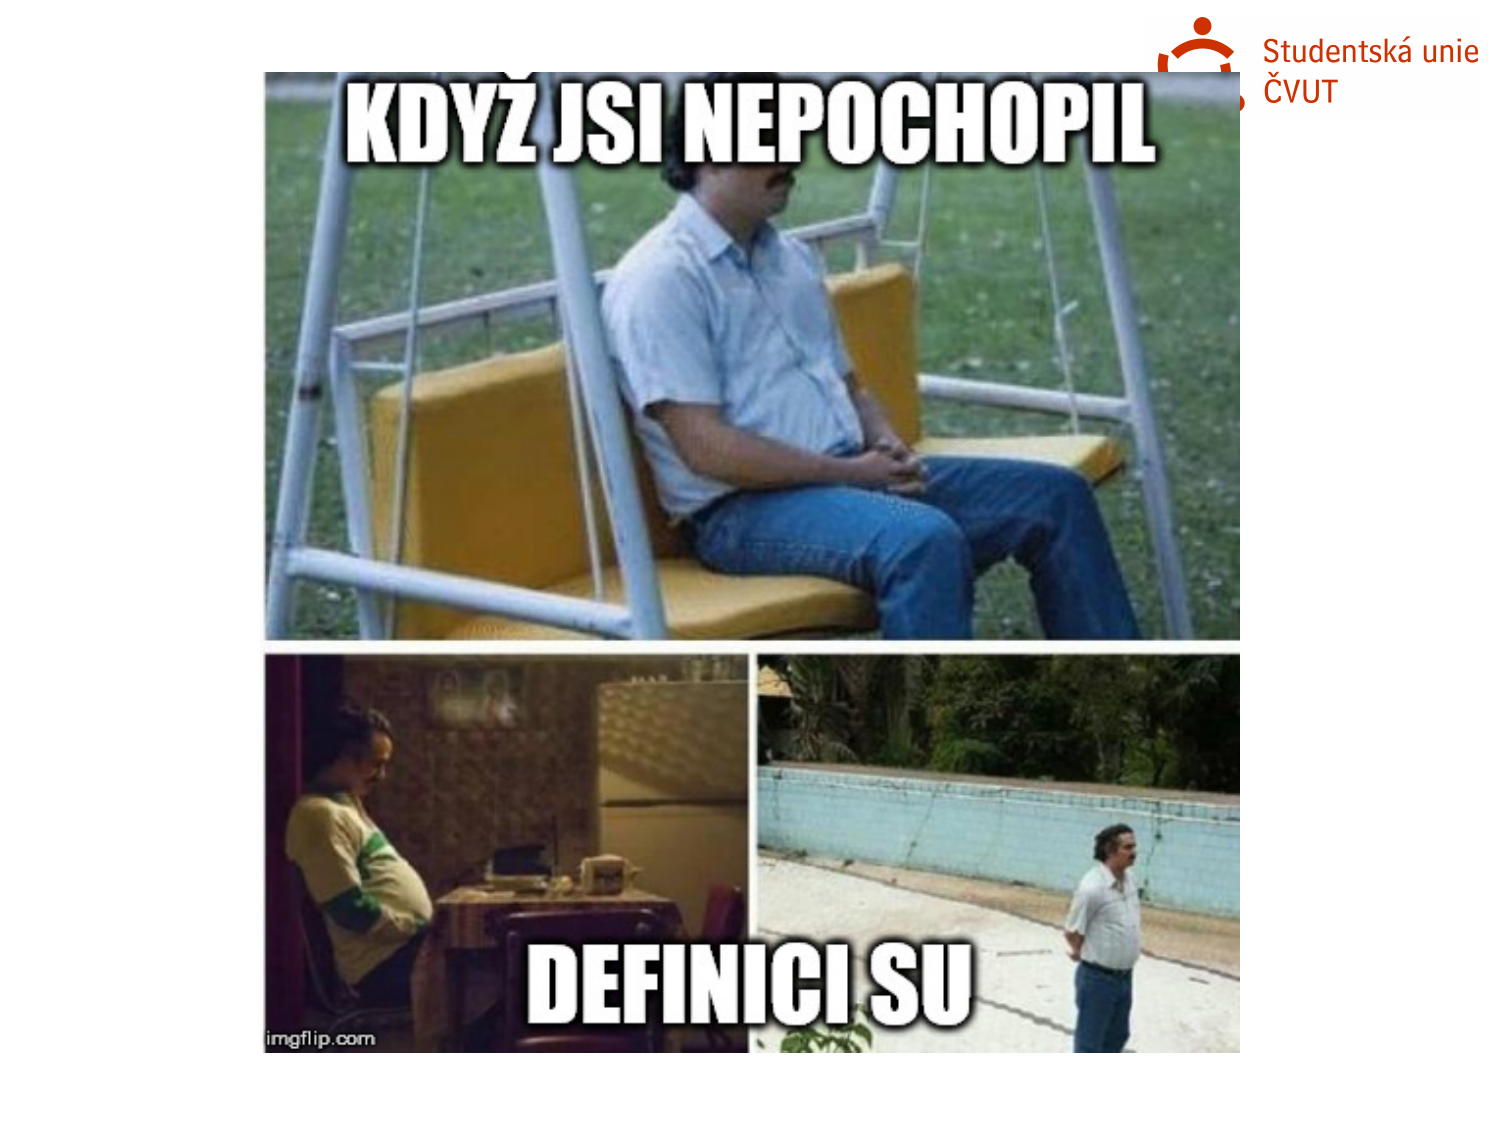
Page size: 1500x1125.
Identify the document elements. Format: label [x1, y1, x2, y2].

list [260, 72, 1240, 1053]
picture [1143, 17, 1478, 118]
